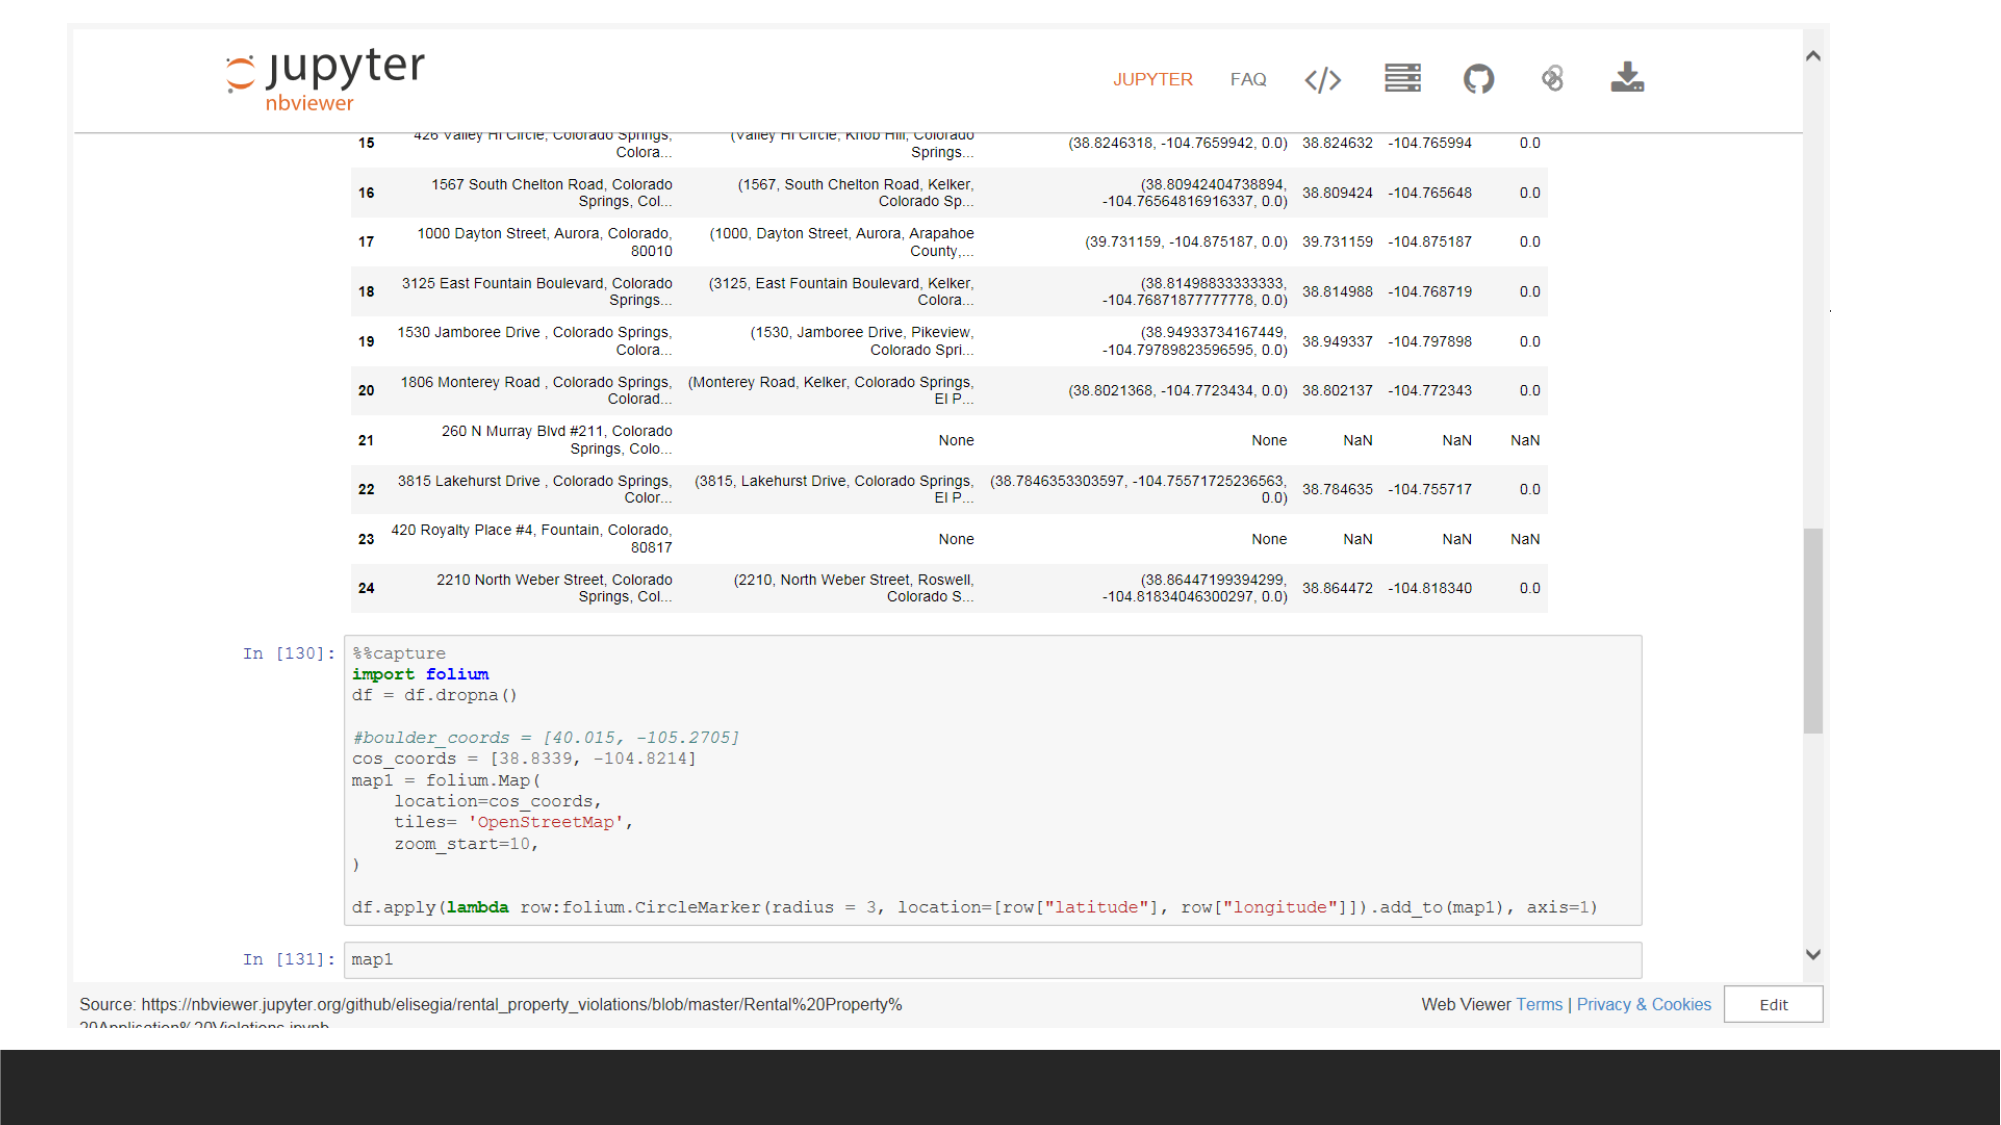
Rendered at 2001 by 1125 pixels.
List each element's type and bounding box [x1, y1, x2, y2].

picture [67, 23, 1830, 1028]
